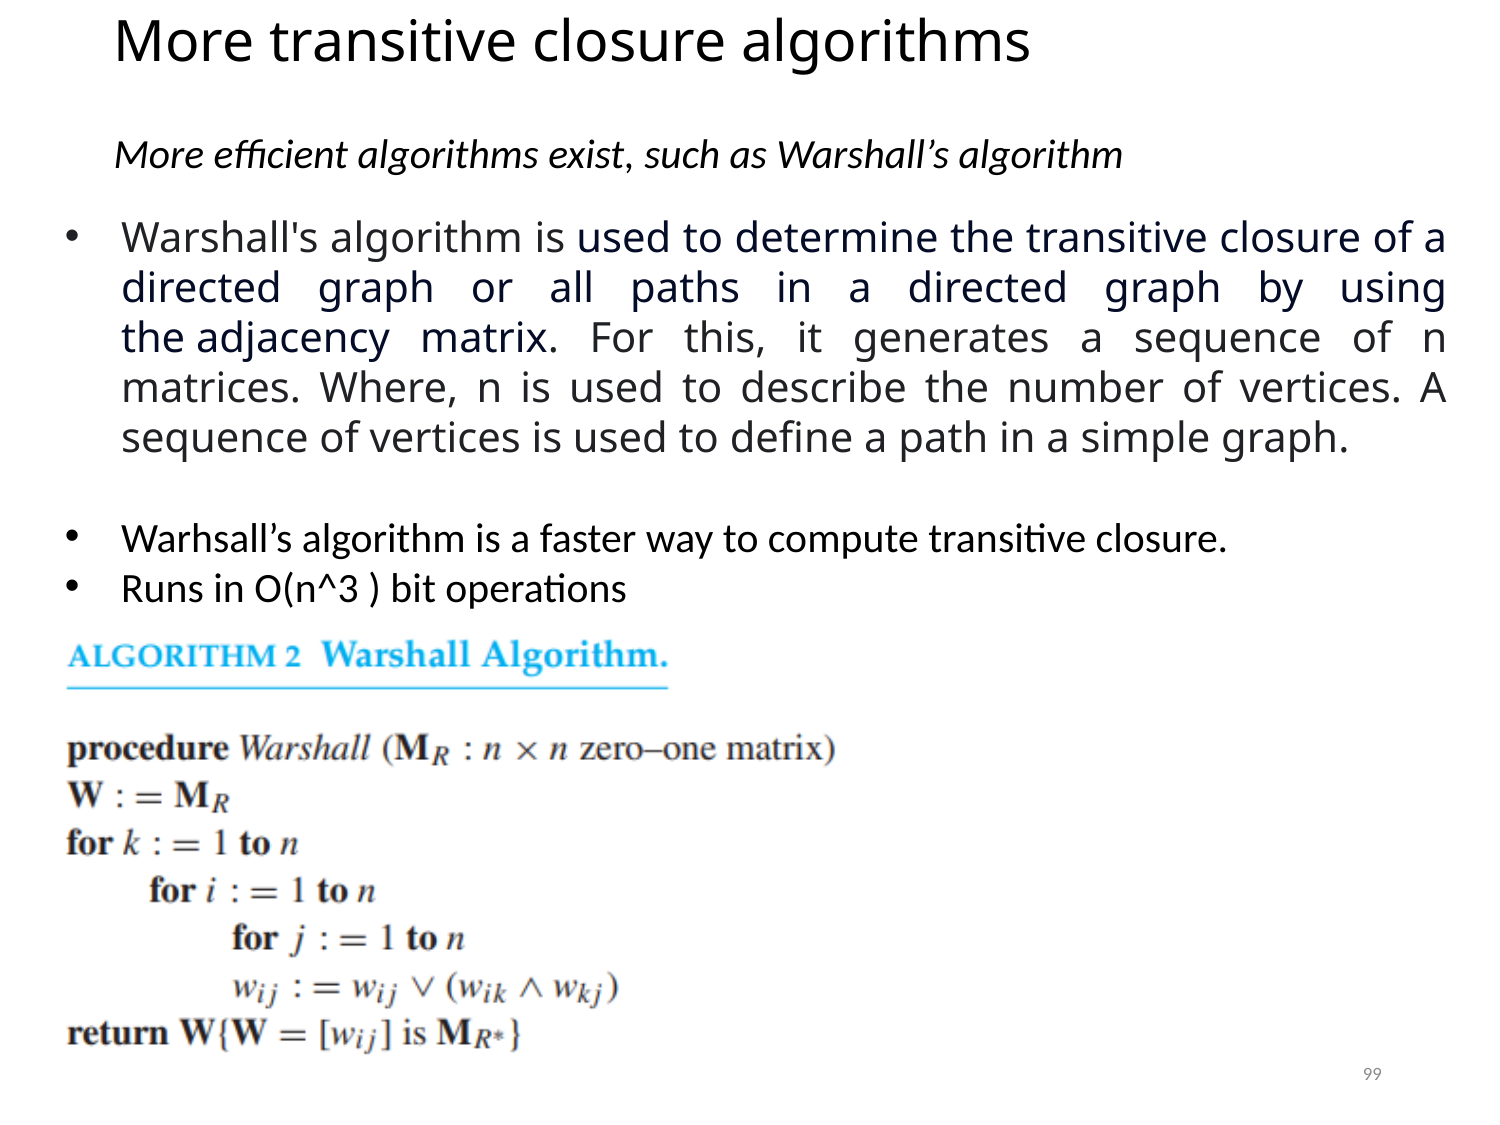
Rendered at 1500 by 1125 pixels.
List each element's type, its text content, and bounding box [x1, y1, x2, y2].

text_box Warshall's algorithm is used to determine the transitive closure of a directed graph or all paths in a directed graph by using the adjacency matrix. For this, it generates a sequence of n matrices. Where, n is used to describe the number of vertices. A sequence of vertices is used to define a path in a simple graph. Warhsall’s algorithm is a faster way to compute transitive closure. Runs in O(n^3 ) bit operations [49, 202, 1463, 618]
slide_number 99 [1059, 1042, 1397, 1103]
title More transitive closure algorithms [98, 4, 1393, 82]
list More efficient algorithms exist, such as Warshall’s algorithm [98, 125, 1393, 185]
picture [49, 610, 892, 1079]
